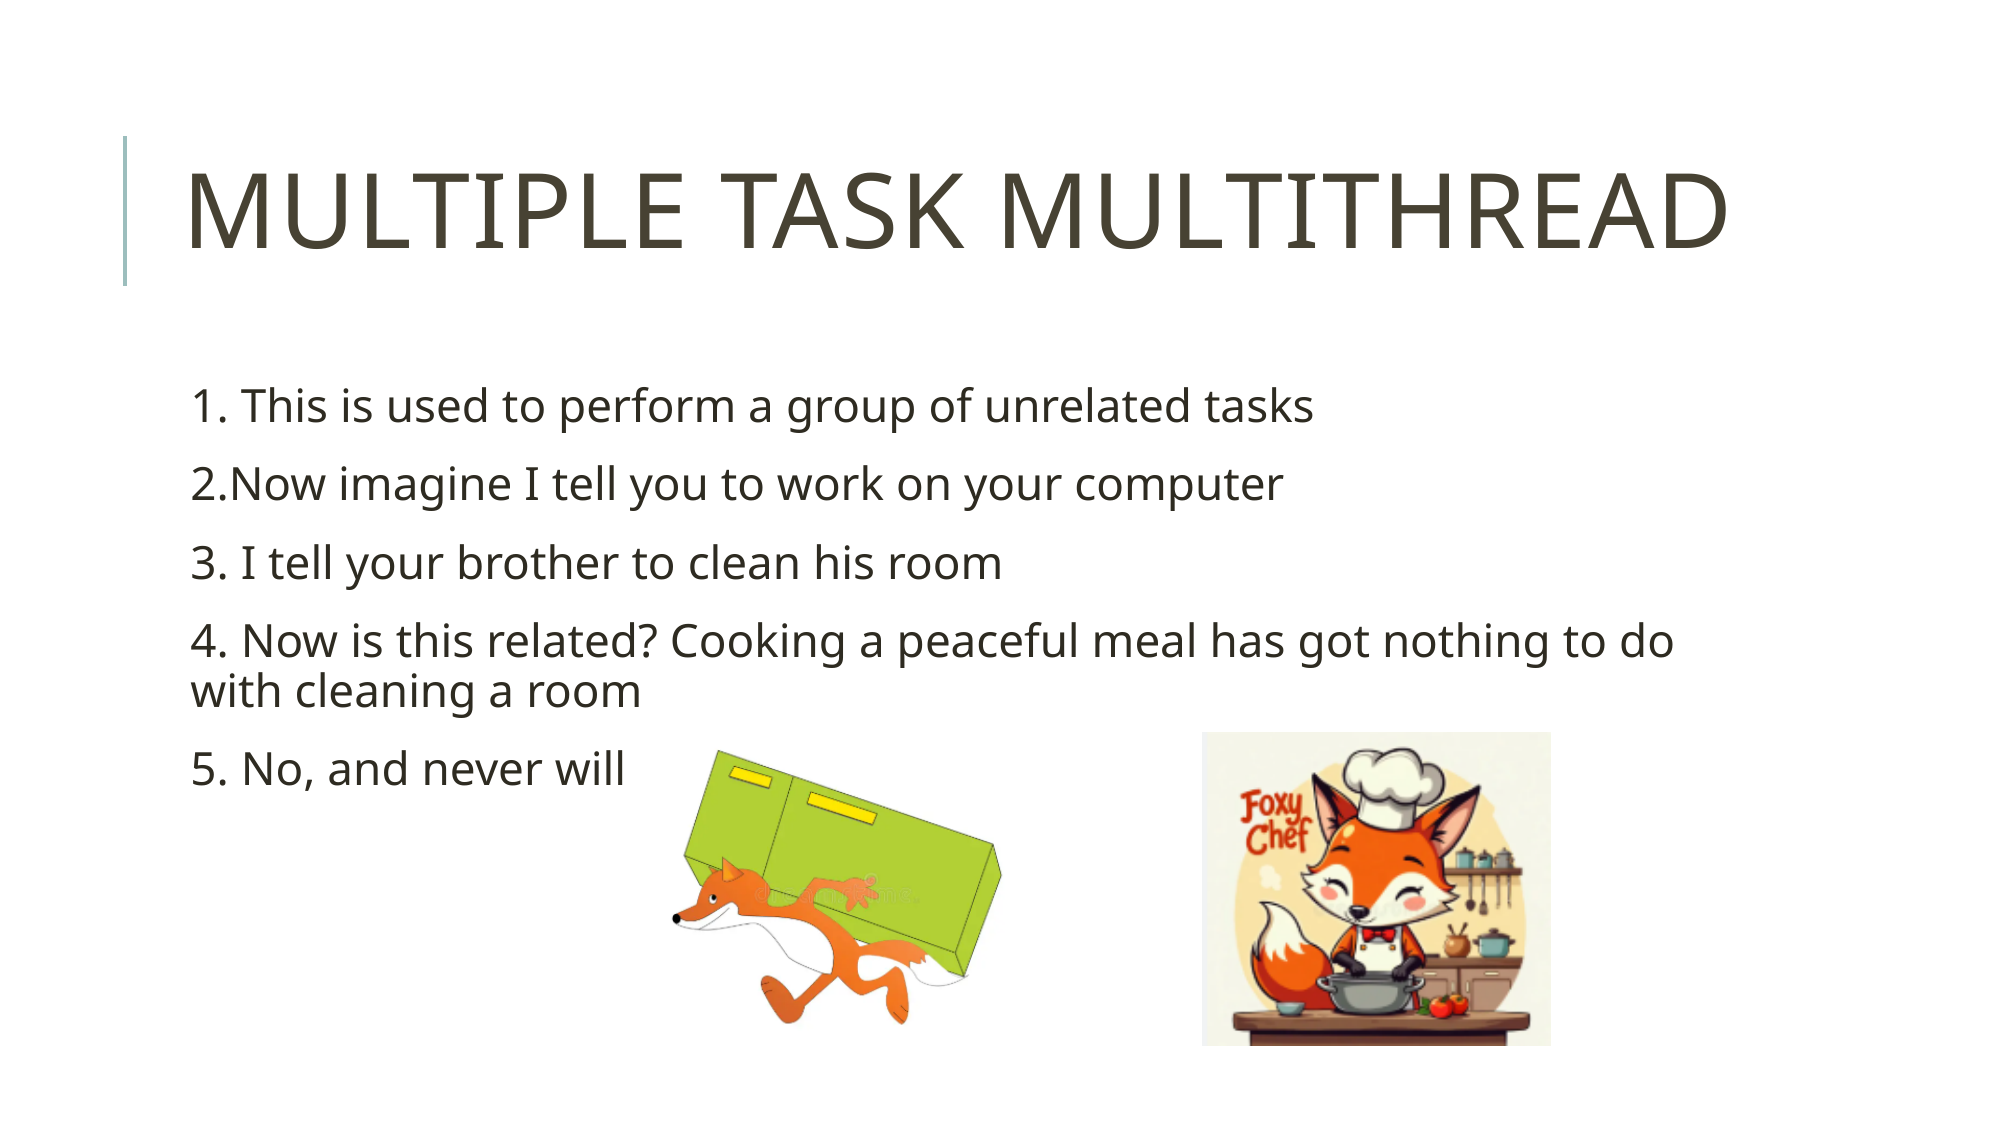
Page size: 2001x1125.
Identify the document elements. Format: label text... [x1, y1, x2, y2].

title MULTIPLE TASK MULTITHREAD [168, 96, 1763, 342]
picture [1202, 732, 1551, 1046]
picture [626, 743, 1044, 1036]
list 1. This is used to perform a group of unrelated tasks 2.Now imagine I tell you to work on your computer 3. I tell your brother to clean his room 4. Now is this related? Cooking a peaceful meal has got nothing to do with cleaning a room 5. No, and never will. [168, 375, 1763, 1035]
